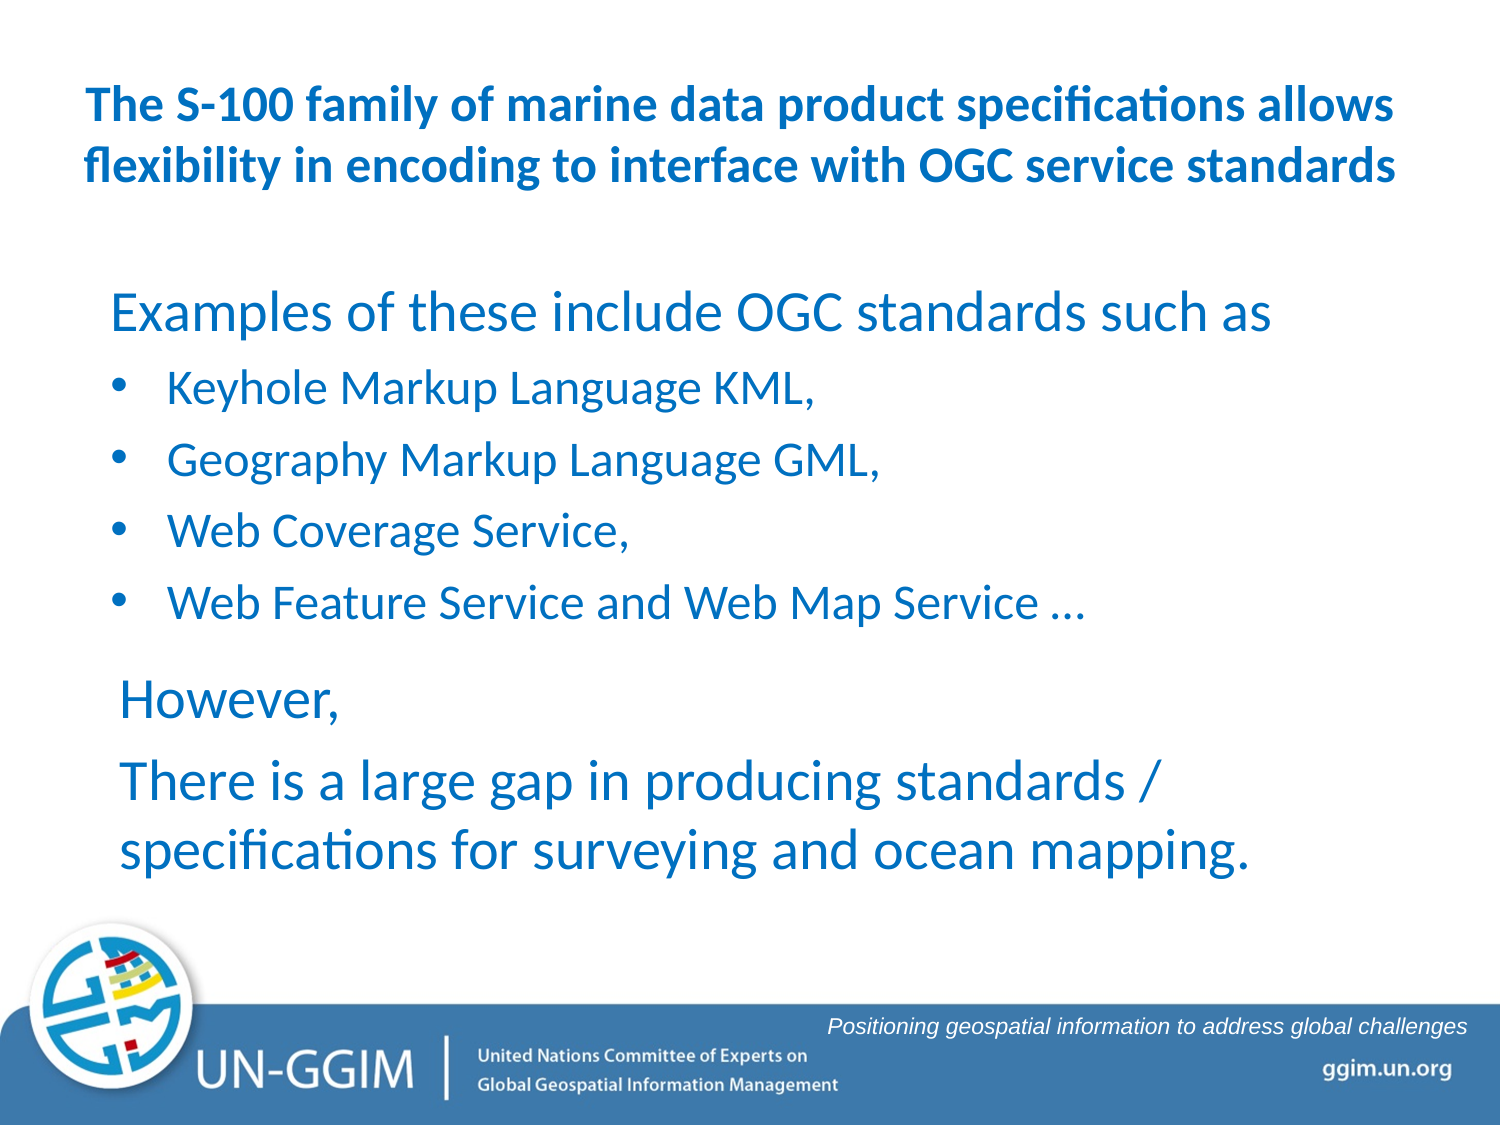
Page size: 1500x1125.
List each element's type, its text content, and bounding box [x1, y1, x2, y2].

list Examples of these include OGC standards such as Keyhole Markup Language KML, Geography Markup Language GML, Web Coverage Service, Web Feature Service and Web Map Service … [95, 265, 1446, 693]
picture [0, 0, 1500, 1125]
title The S-100 family of marine data product specifications allows flexibility in encoding to interface with OGC service standards [65, 37, 1416, 226]
text_box However, There is a large gap in producing standards / specifications for surveying and ocean mapping. [104, 652, 1455, 1080]
